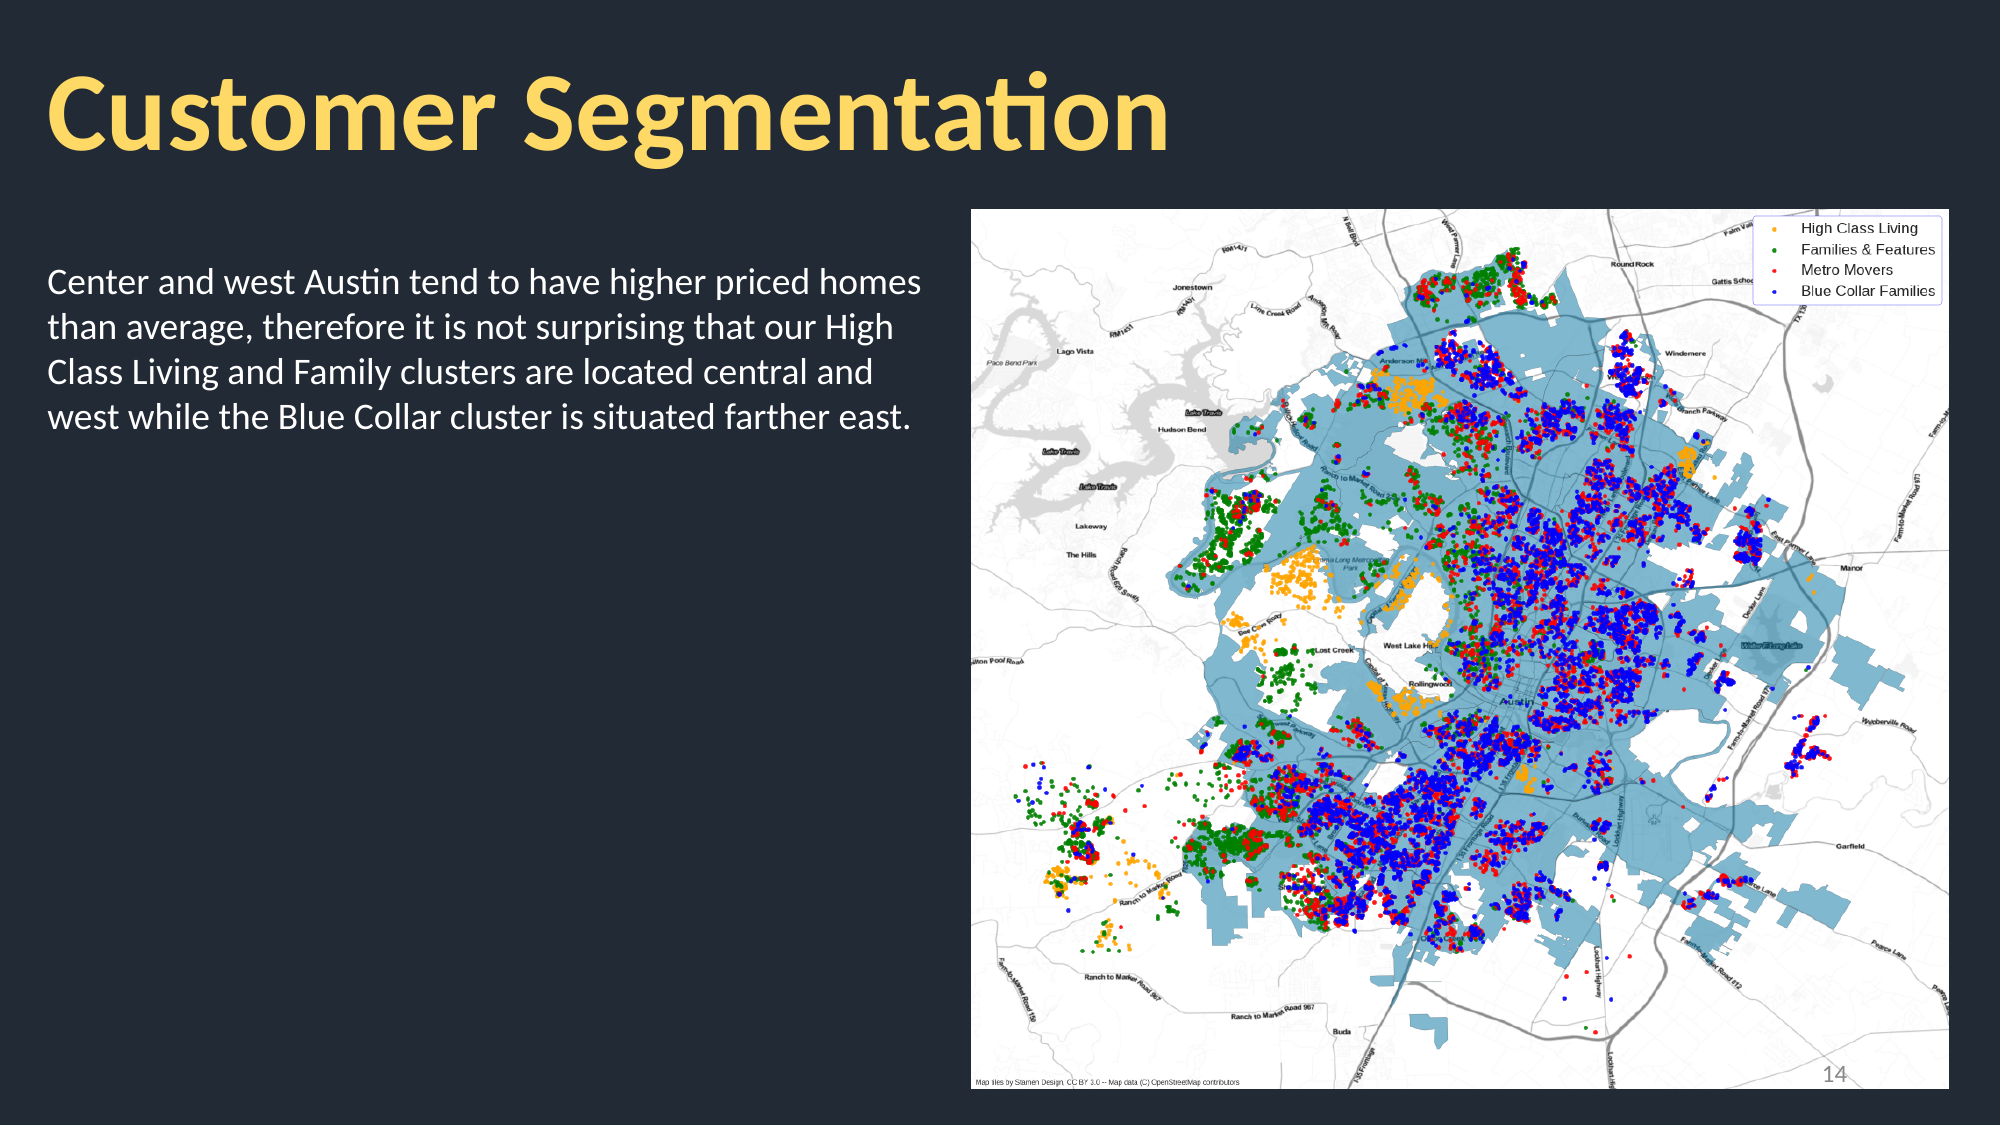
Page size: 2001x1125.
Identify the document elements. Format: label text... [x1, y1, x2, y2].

text_box Customer Segmentation [32, 30, 1203, 181]
picture [964, 201, 1955, 1095]
text_box Center and west Austin tend to have higher priced homes than average, therefore it is not surprising that our High Class Living and Family clusters are located central and west while the Blue Collar cluster is situated farther east. [32, 249, 948, 445]
